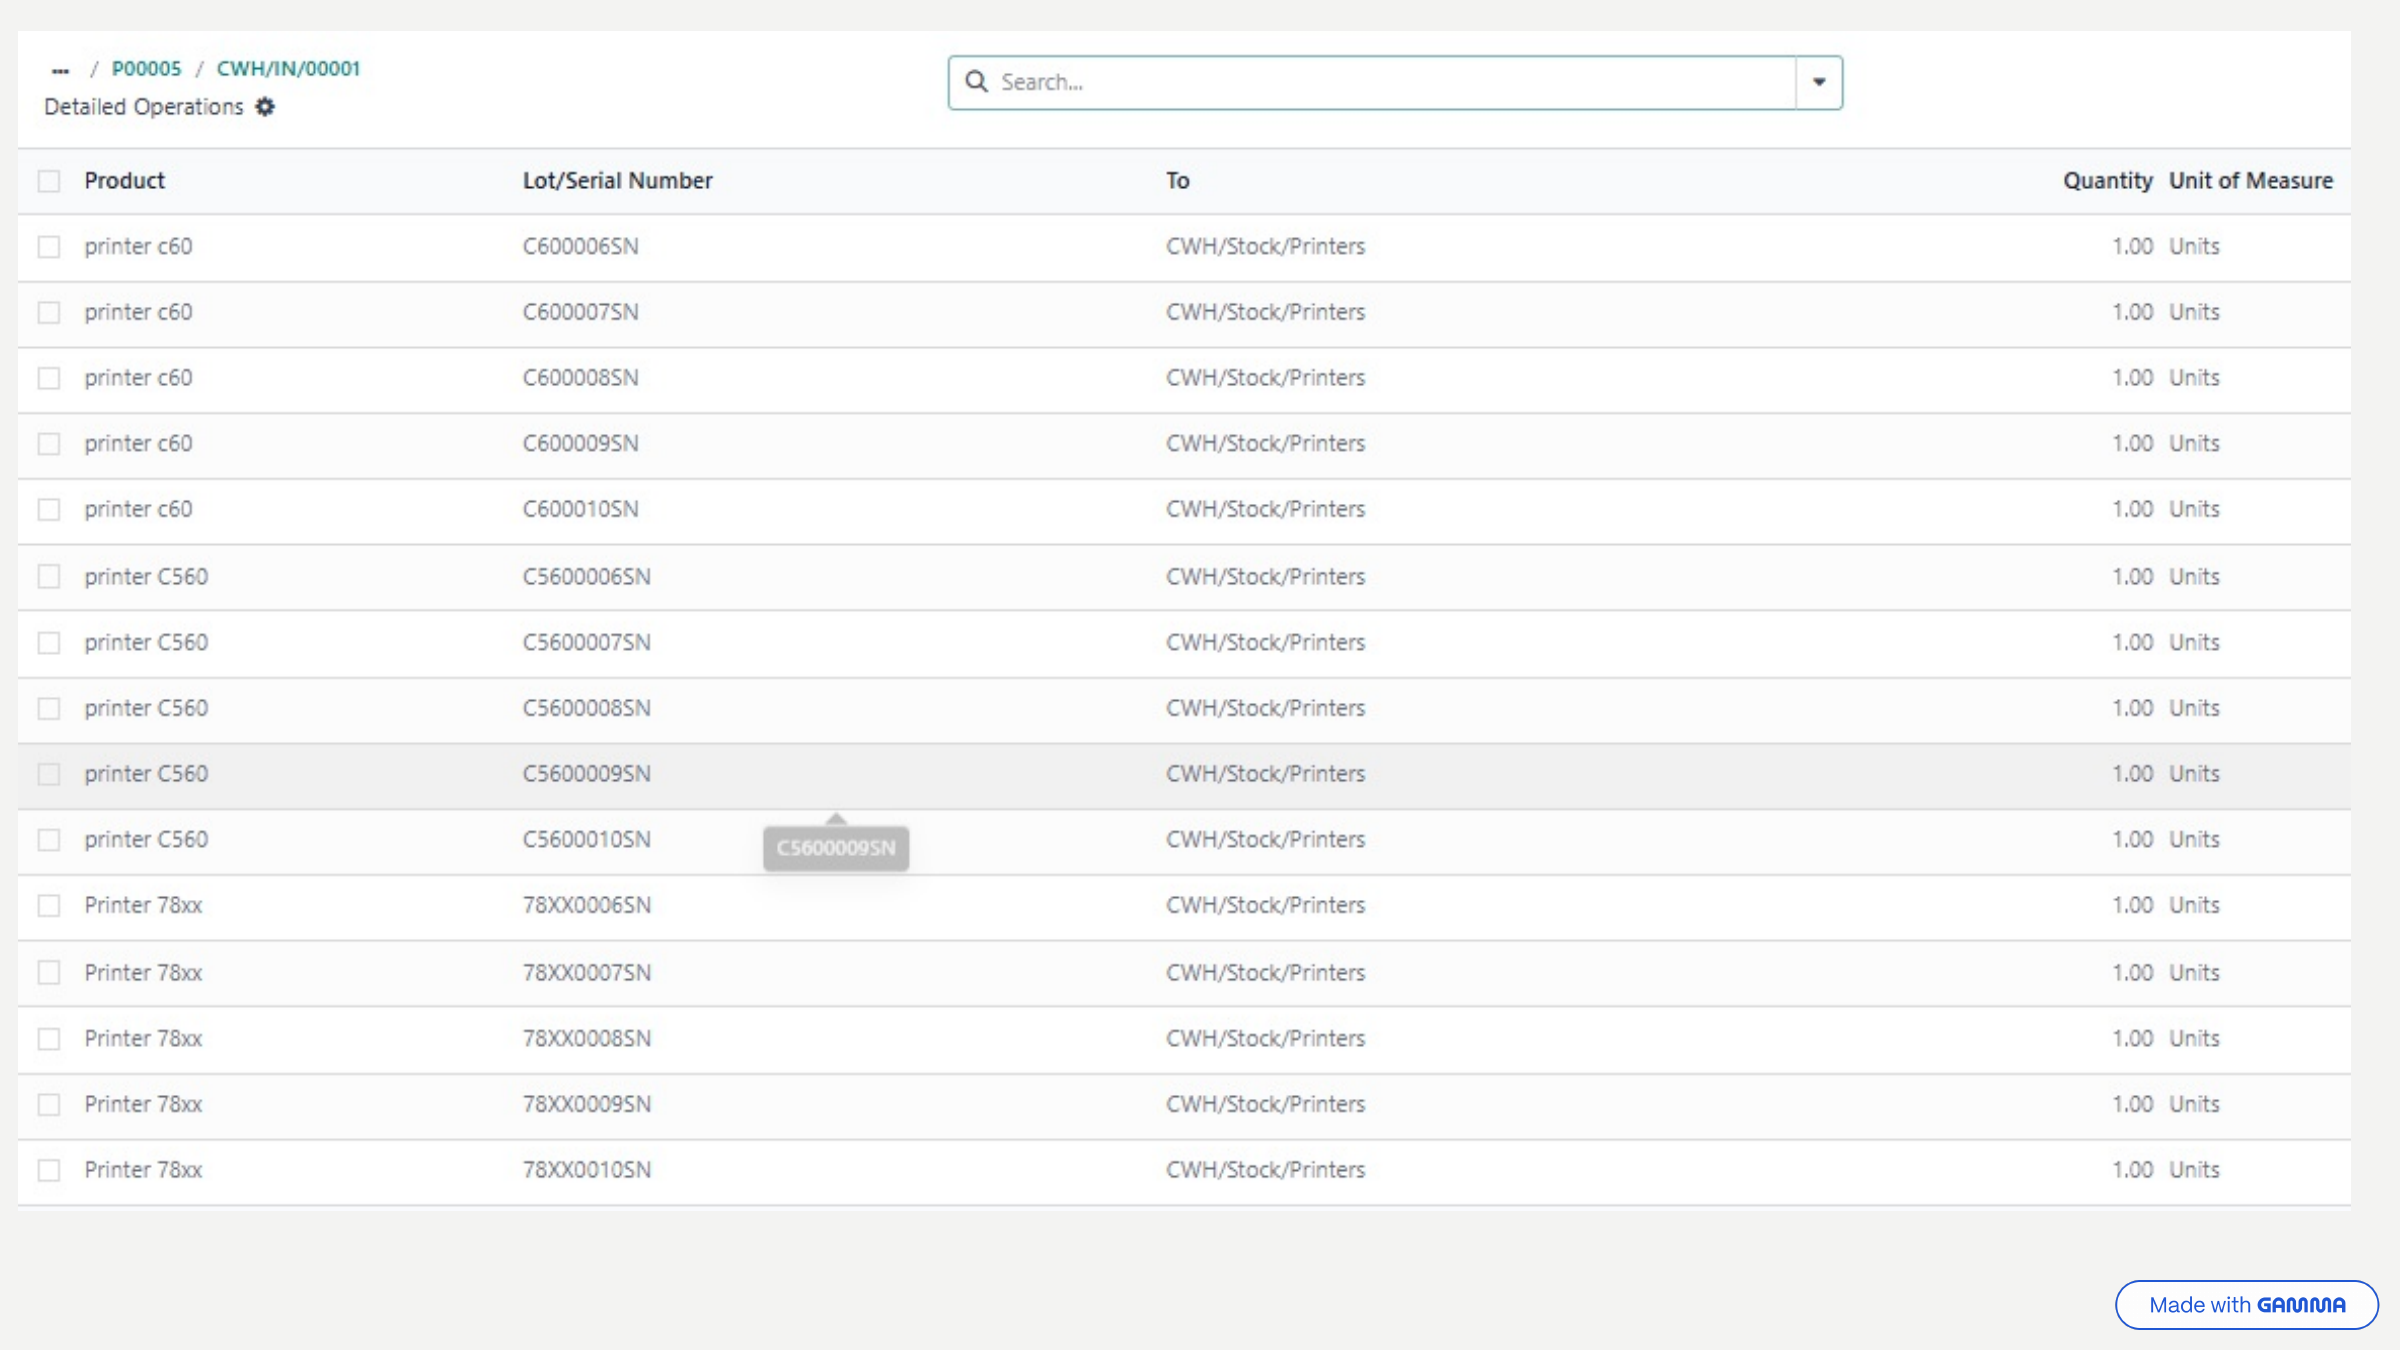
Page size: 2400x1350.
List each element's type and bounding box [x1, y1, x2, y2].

picture [2106, 1271, 2389, 1339]
picture [18, 31, 2351, 1211]
